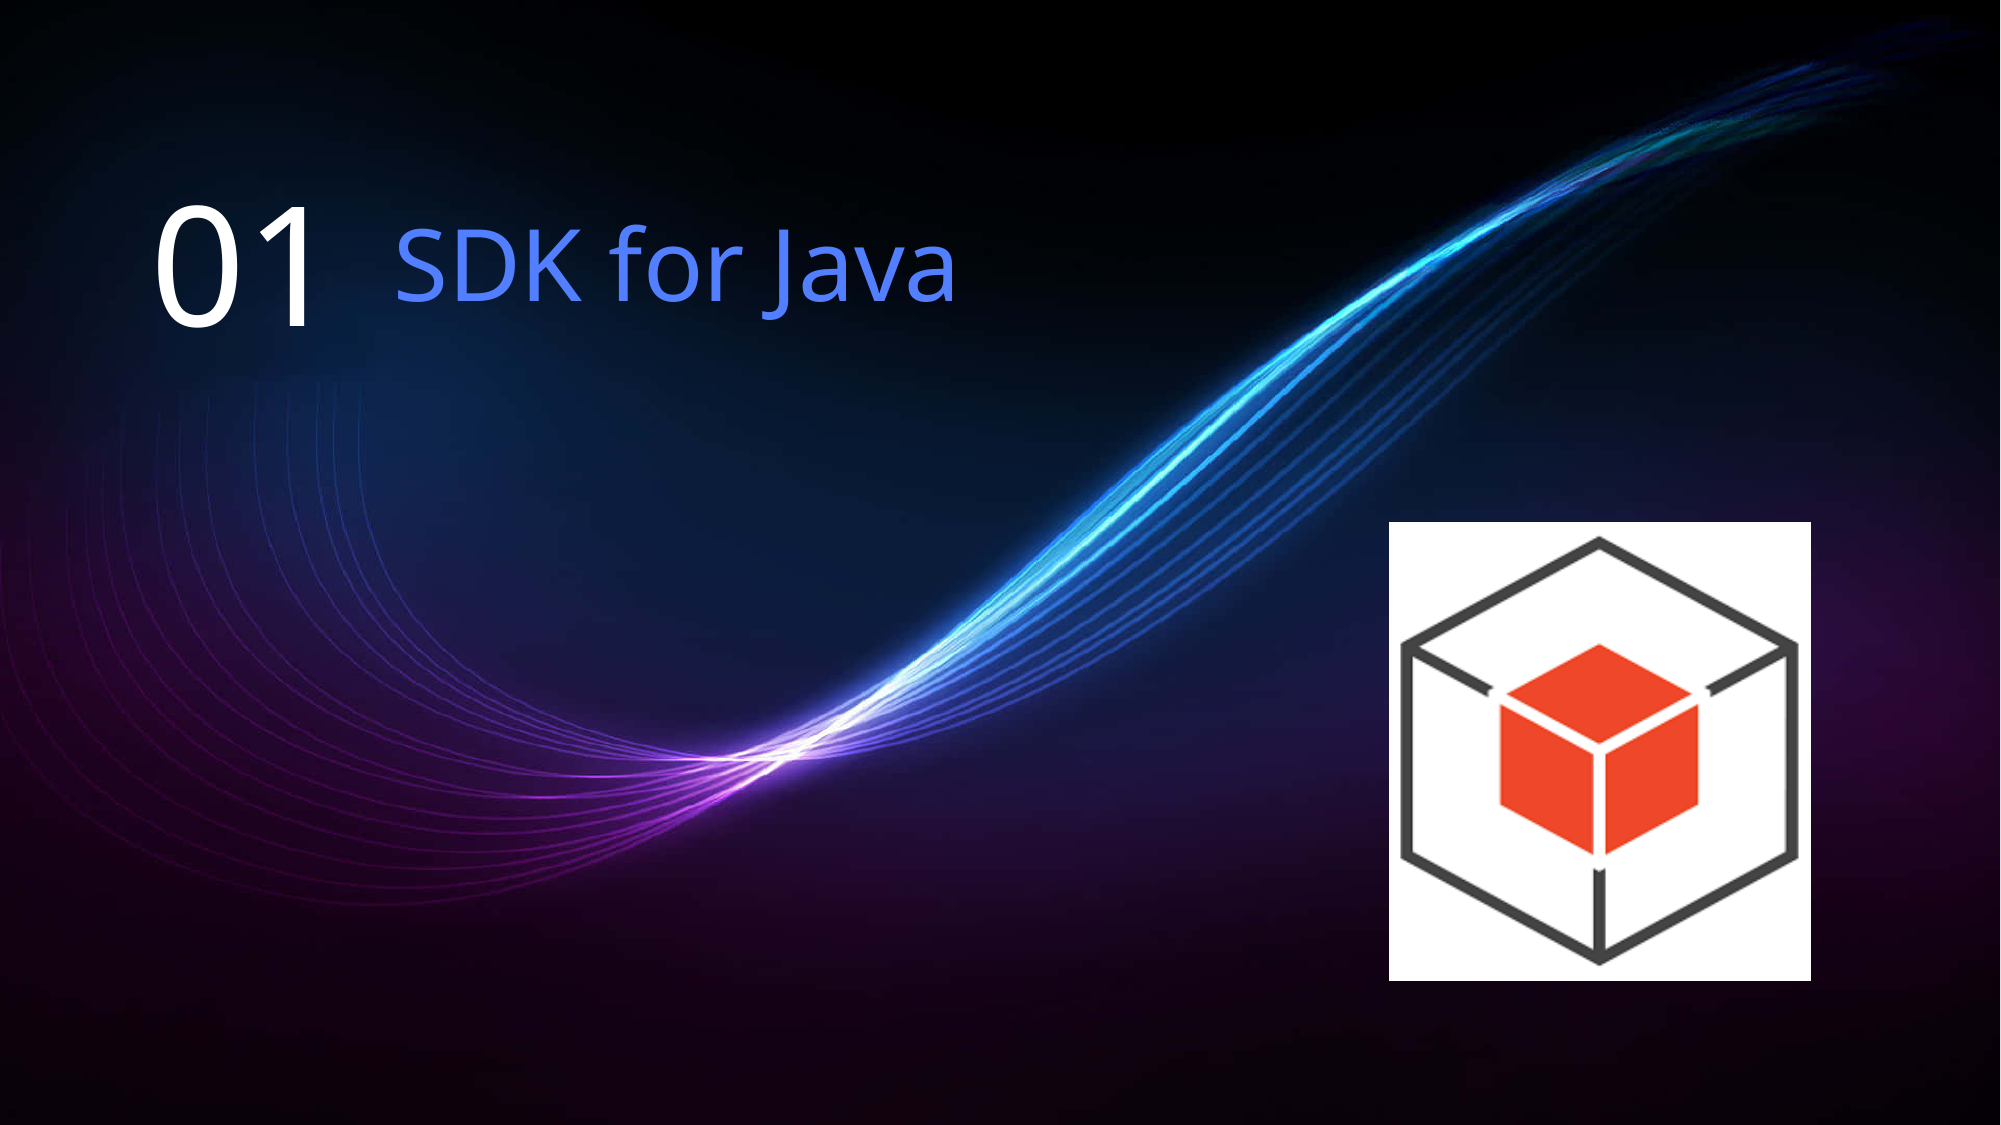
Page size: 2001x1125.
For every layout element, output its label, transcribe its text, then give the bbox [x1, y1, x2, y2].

picture [0, 0, 2001, 1125]
text_box 01 [135, 152, 356, 367]
title SDK for Java [391, 165, 998, 356]
